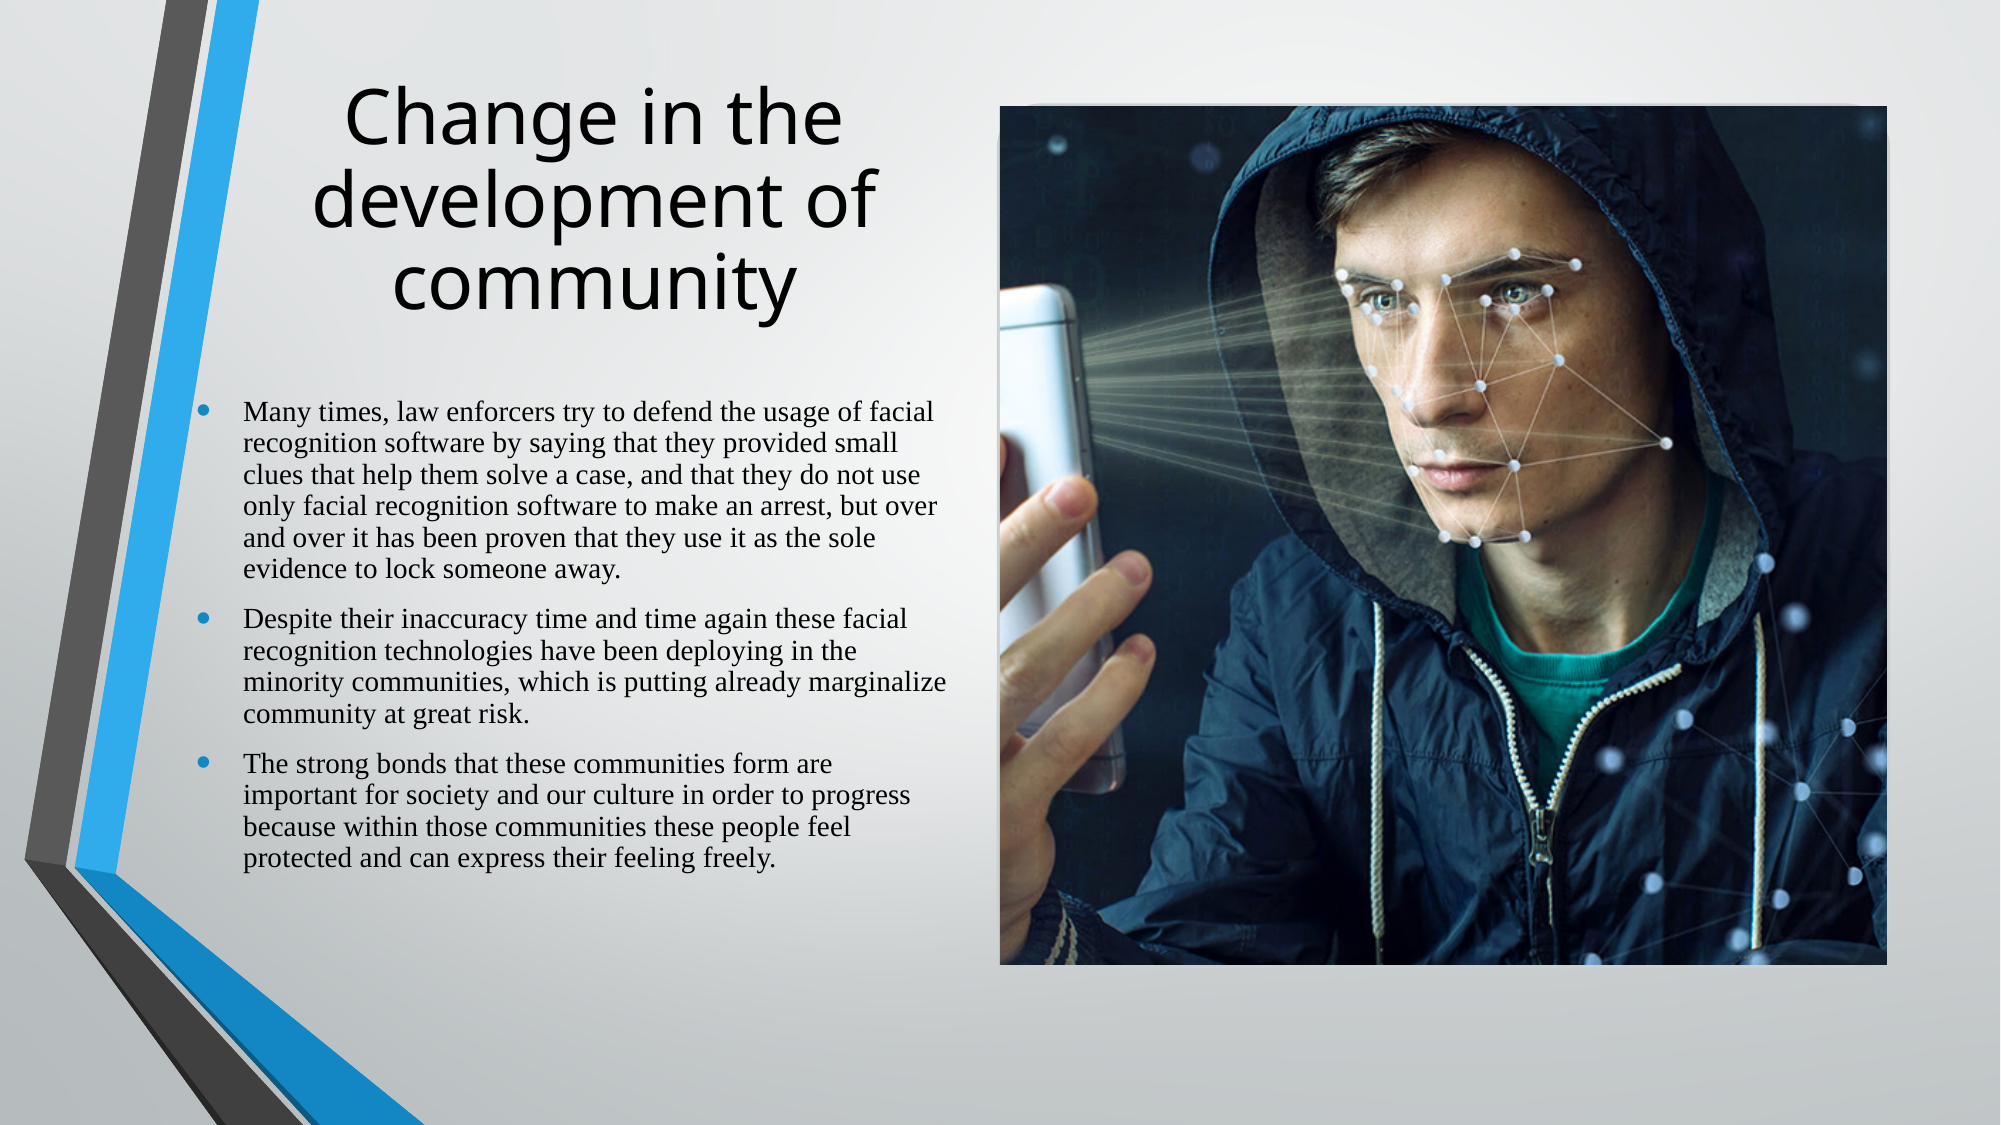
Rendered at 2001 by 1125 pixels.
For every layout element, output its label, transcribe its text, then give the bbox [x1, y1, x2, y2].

title Change in the development of community [425, 70, 946, 334]
list Many times, law enforcers try to defend the usage of facial recognition software by saying that they provided small clues that help them solve a case, and that they do not use only facial recognition software to make an arrest, but over and over it has been proven that they use it as the sole evidence to lock someone away. Despite their inaccuracy time and time again these facial recognition technologies have been deploying in the minority communities, which is putting already marginalize community at great risk. The strong bonds that these communities form are important for society and our culture in order to progress because within those communities these people feel protected and can express their feeling freely. [425, 334, 968, 936]
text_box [24, 0, 425, 1125]
picture [999, 106, 1888, 965]
